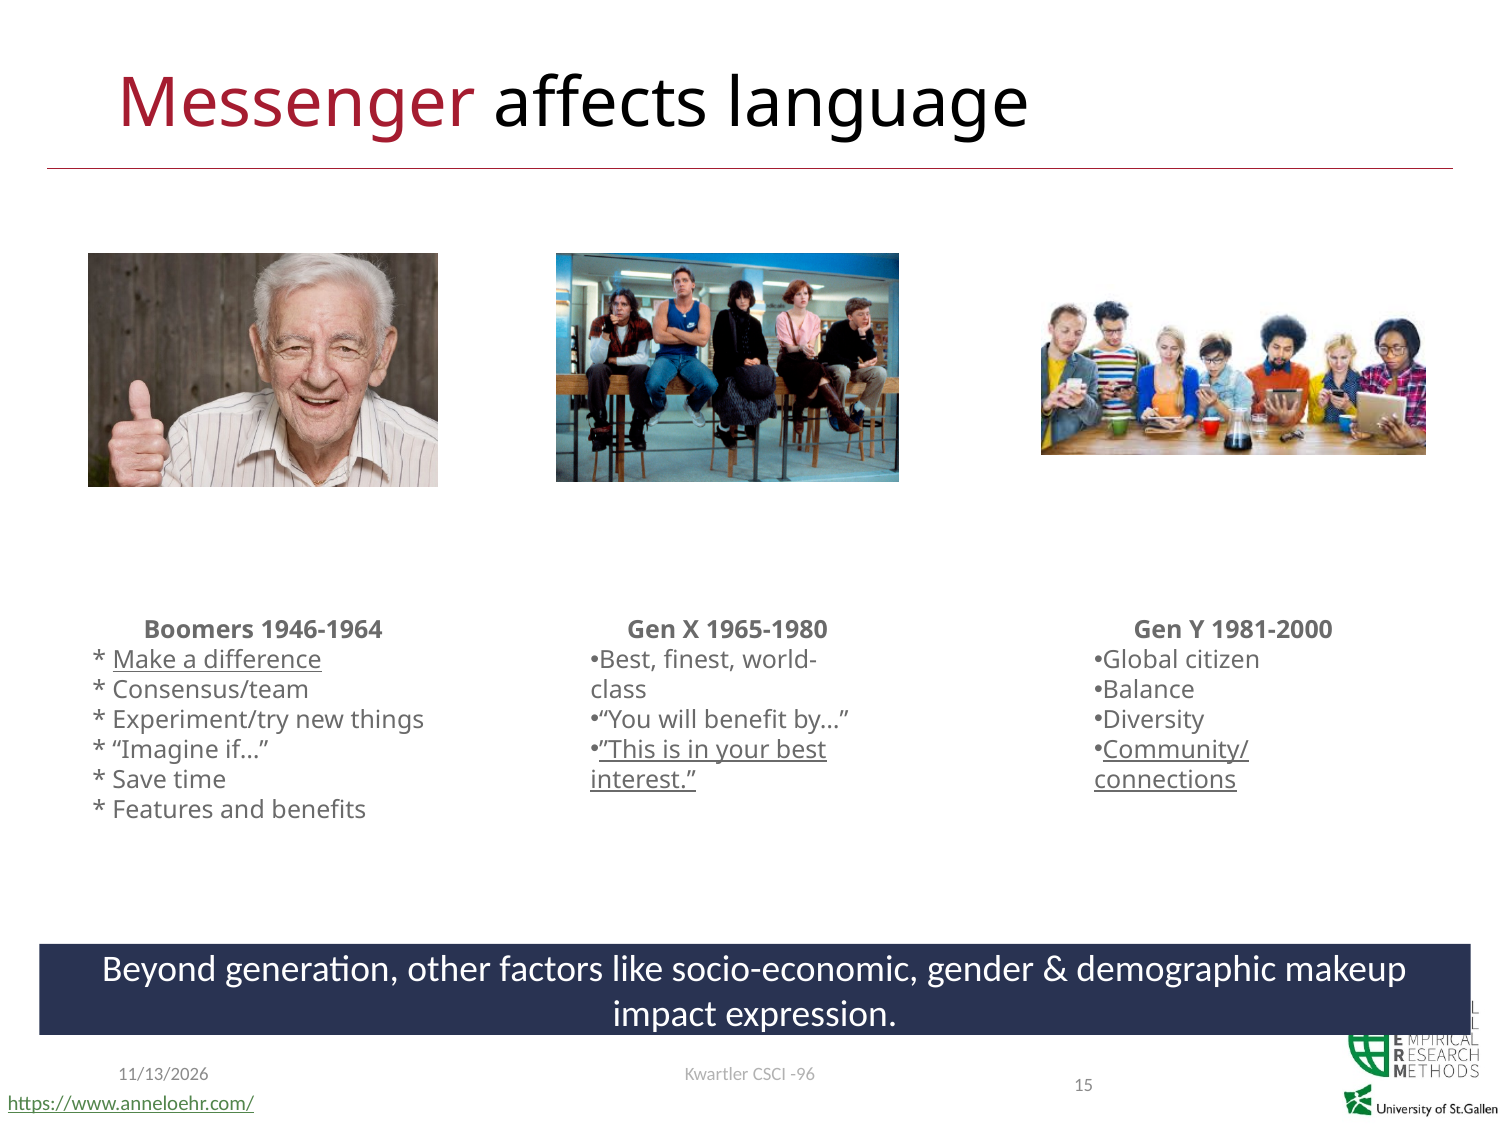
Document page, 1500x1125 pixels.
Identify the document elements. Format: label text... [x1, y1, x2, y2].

picture [1342, 992, 1500, 1125]
picture [88, 253, 438, 487]
text_box Gen Y 1981-2000 Global citizen Balance Diversity Community/connections [1079, 606, 1388, 801]
title Messenger affects language [103, 59, 1397, 157]
footer Kwartler CSCI -96 [496, 1042, 1004, 1103]
slide_number 15 [1059, 1042, 1200, 1103]
text_box Beyond generation, other factors like socio-economic, gender & demographic makeup impact expression. [38, 943, 1472, 1036]
text_box https://www.anneloehr.com/ [0, 1082, 310, 1123]
picture [556, 253, 899, 482]
text_box Boomers 1946-1964 * Make a difference * Consensus/team * Experiment/try new things * “Imagine if…” * Save time * Features and benefits [77, 606, 449, 831]
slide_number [103, 1042, 441, 1103]
picture [1040, 284, 1426, 455]
text_box Gen X 1965-1980 Best, finest, world-class “You will benefit by…” ”This is in your best interest.” [575, 606, 880, 801]
